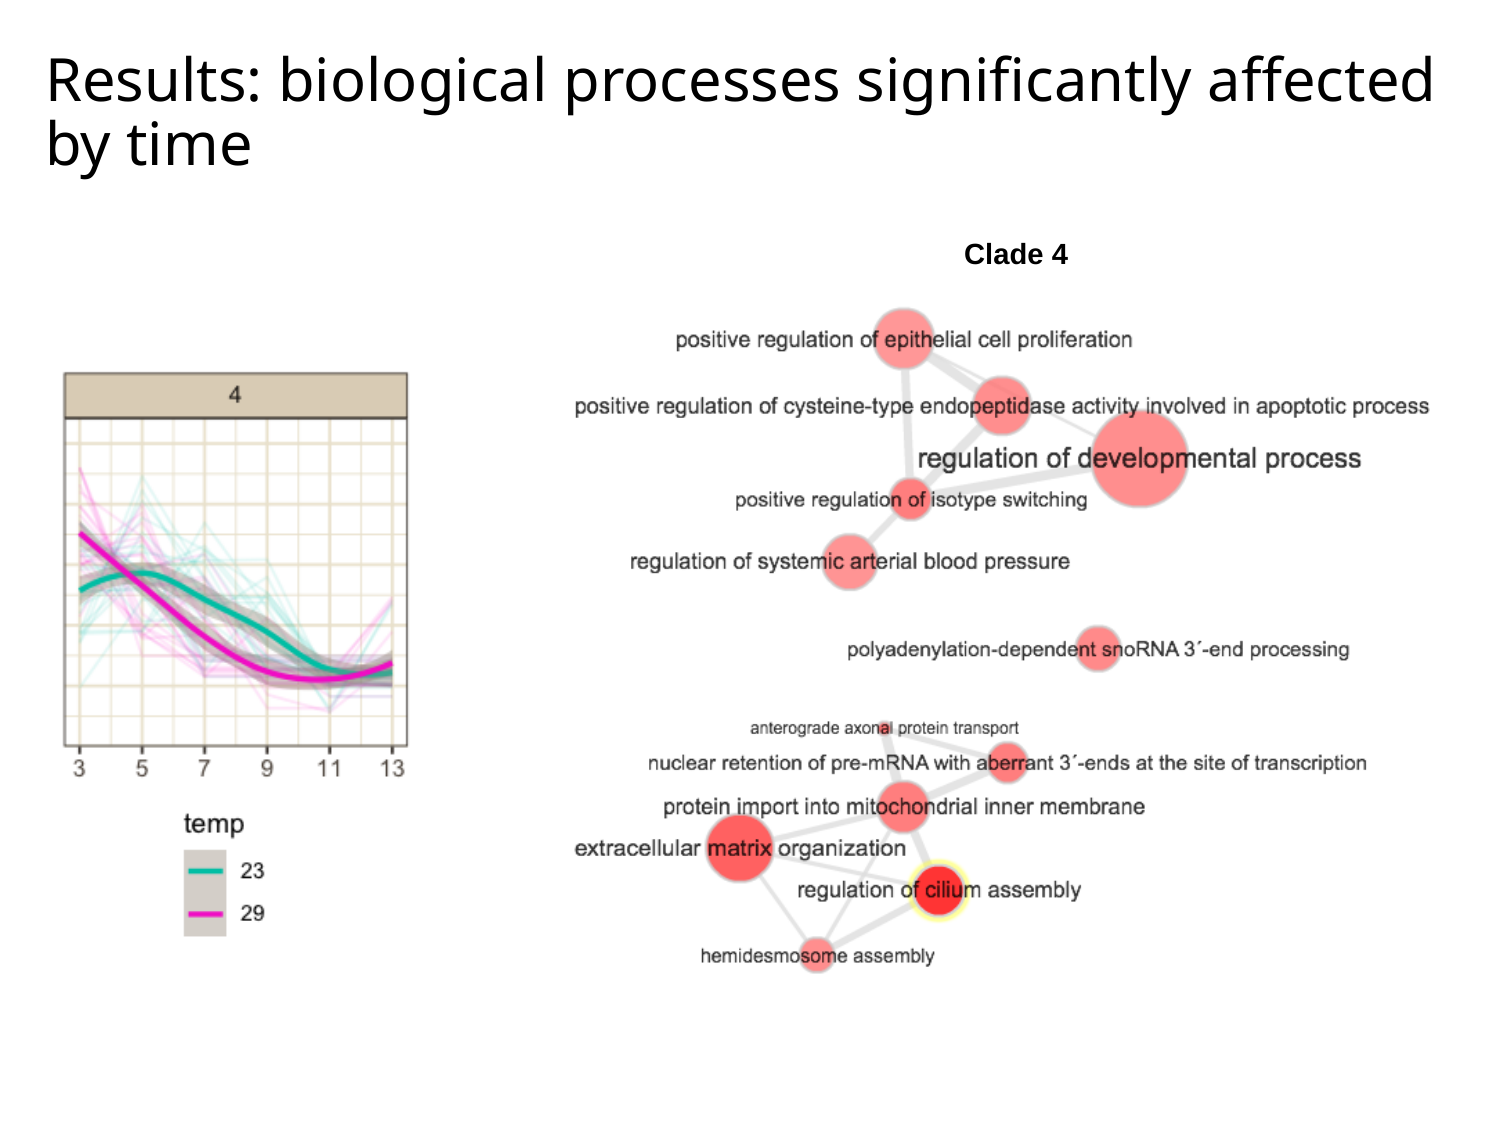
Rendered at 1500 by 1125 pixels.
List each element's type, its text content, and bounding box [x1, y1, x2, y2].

title Results: biological processes significantly affected by time [30, 40, 1463, 259]
picture [536, 278, 1445, 996]
text_box Clade 4 [949, 228, 1084, 278]
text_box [62, 369, 518, 957]
